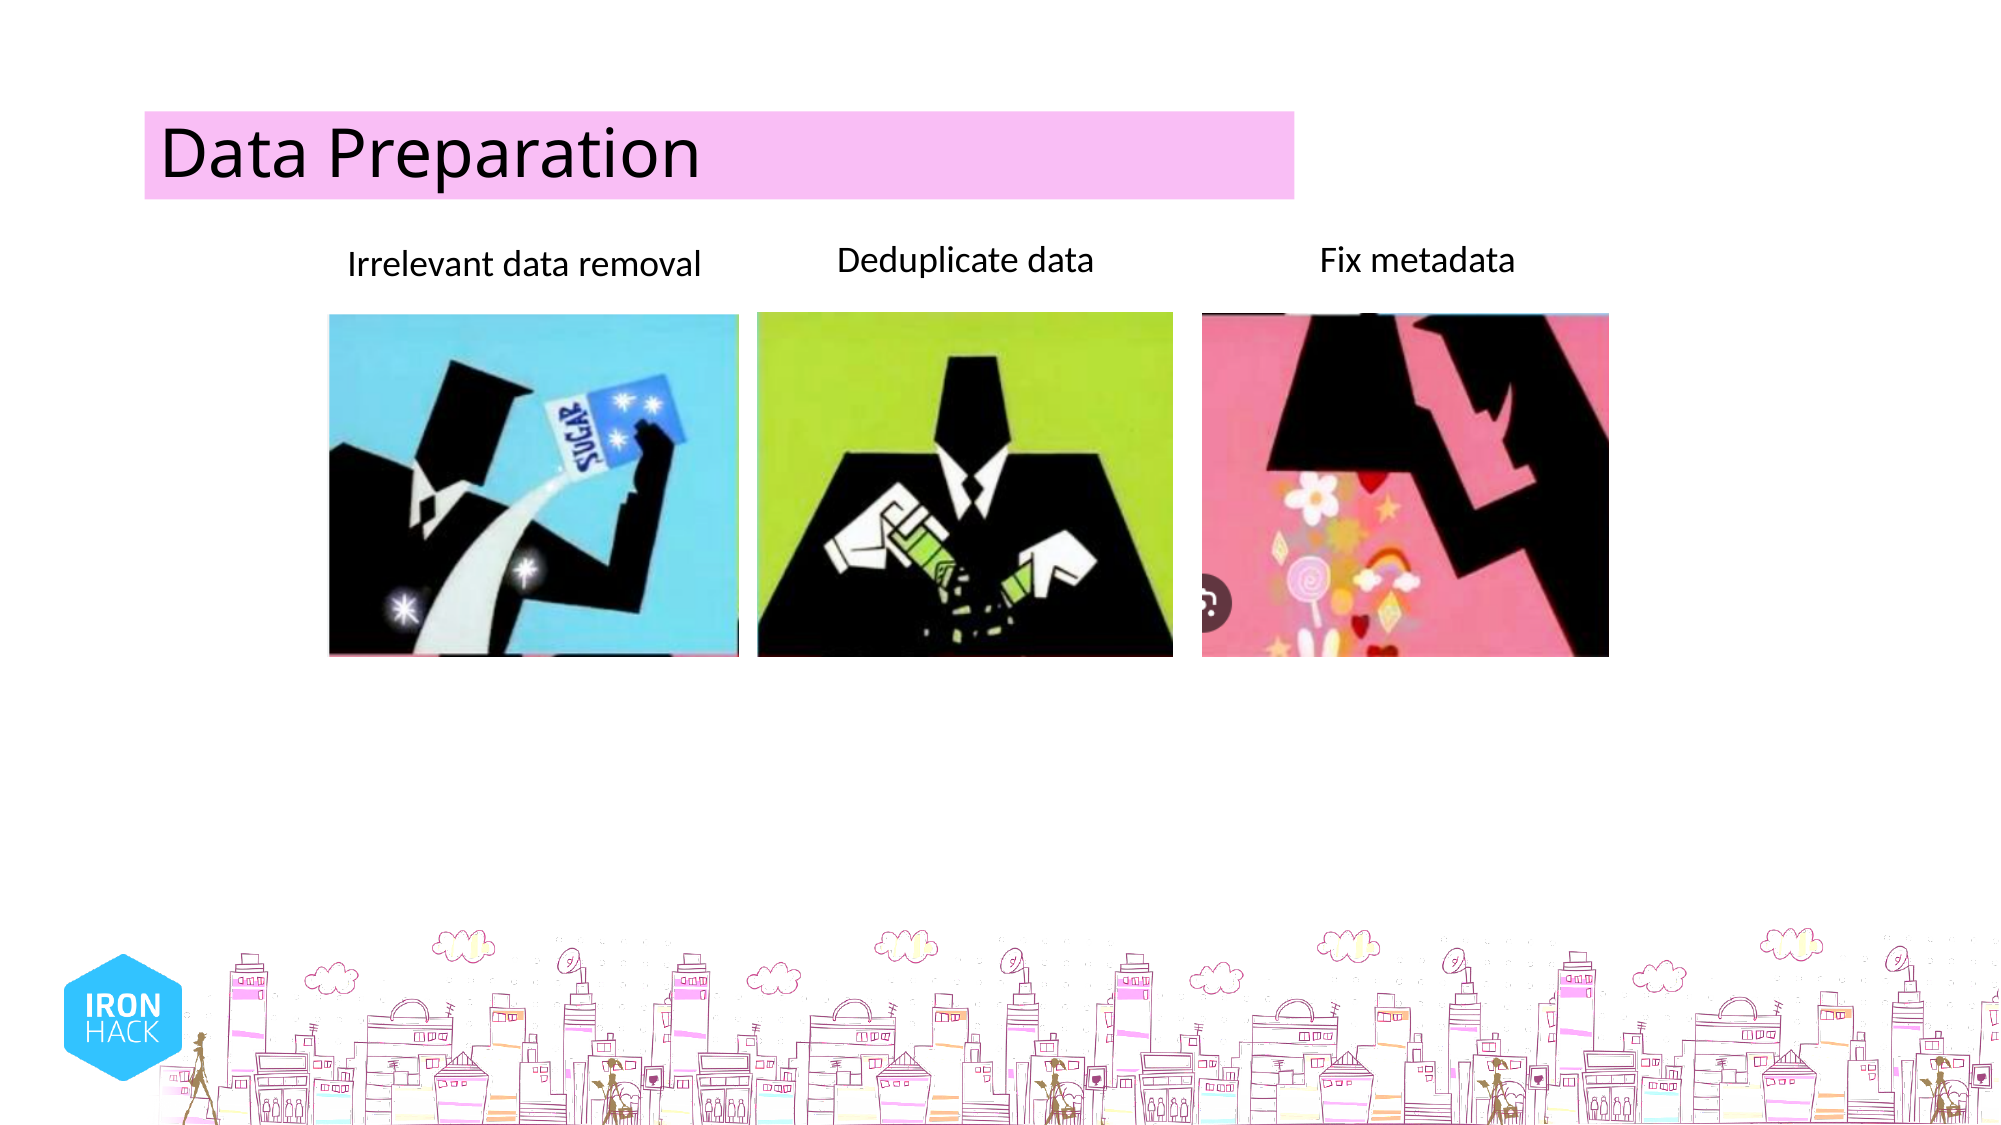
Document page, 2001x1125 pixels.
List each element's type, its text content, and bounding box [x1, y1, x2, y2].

title Model [137, 59, 1863, 278]
text_box Irrelevant data removal [332, 231, 718, 292]
text_box Data Preparation [144, 111, 1295, 200]
picture [64, 926, 1999, 1125]
picture [327, 312, 739, 657]
text_box Deduplicate data [822, 227, 1119, 287]
picture [1202, 313, 1609, 657]
text_box Fix metadata [1305, 227, 1531, 287]
picture [757, 312, 1173, 657]
